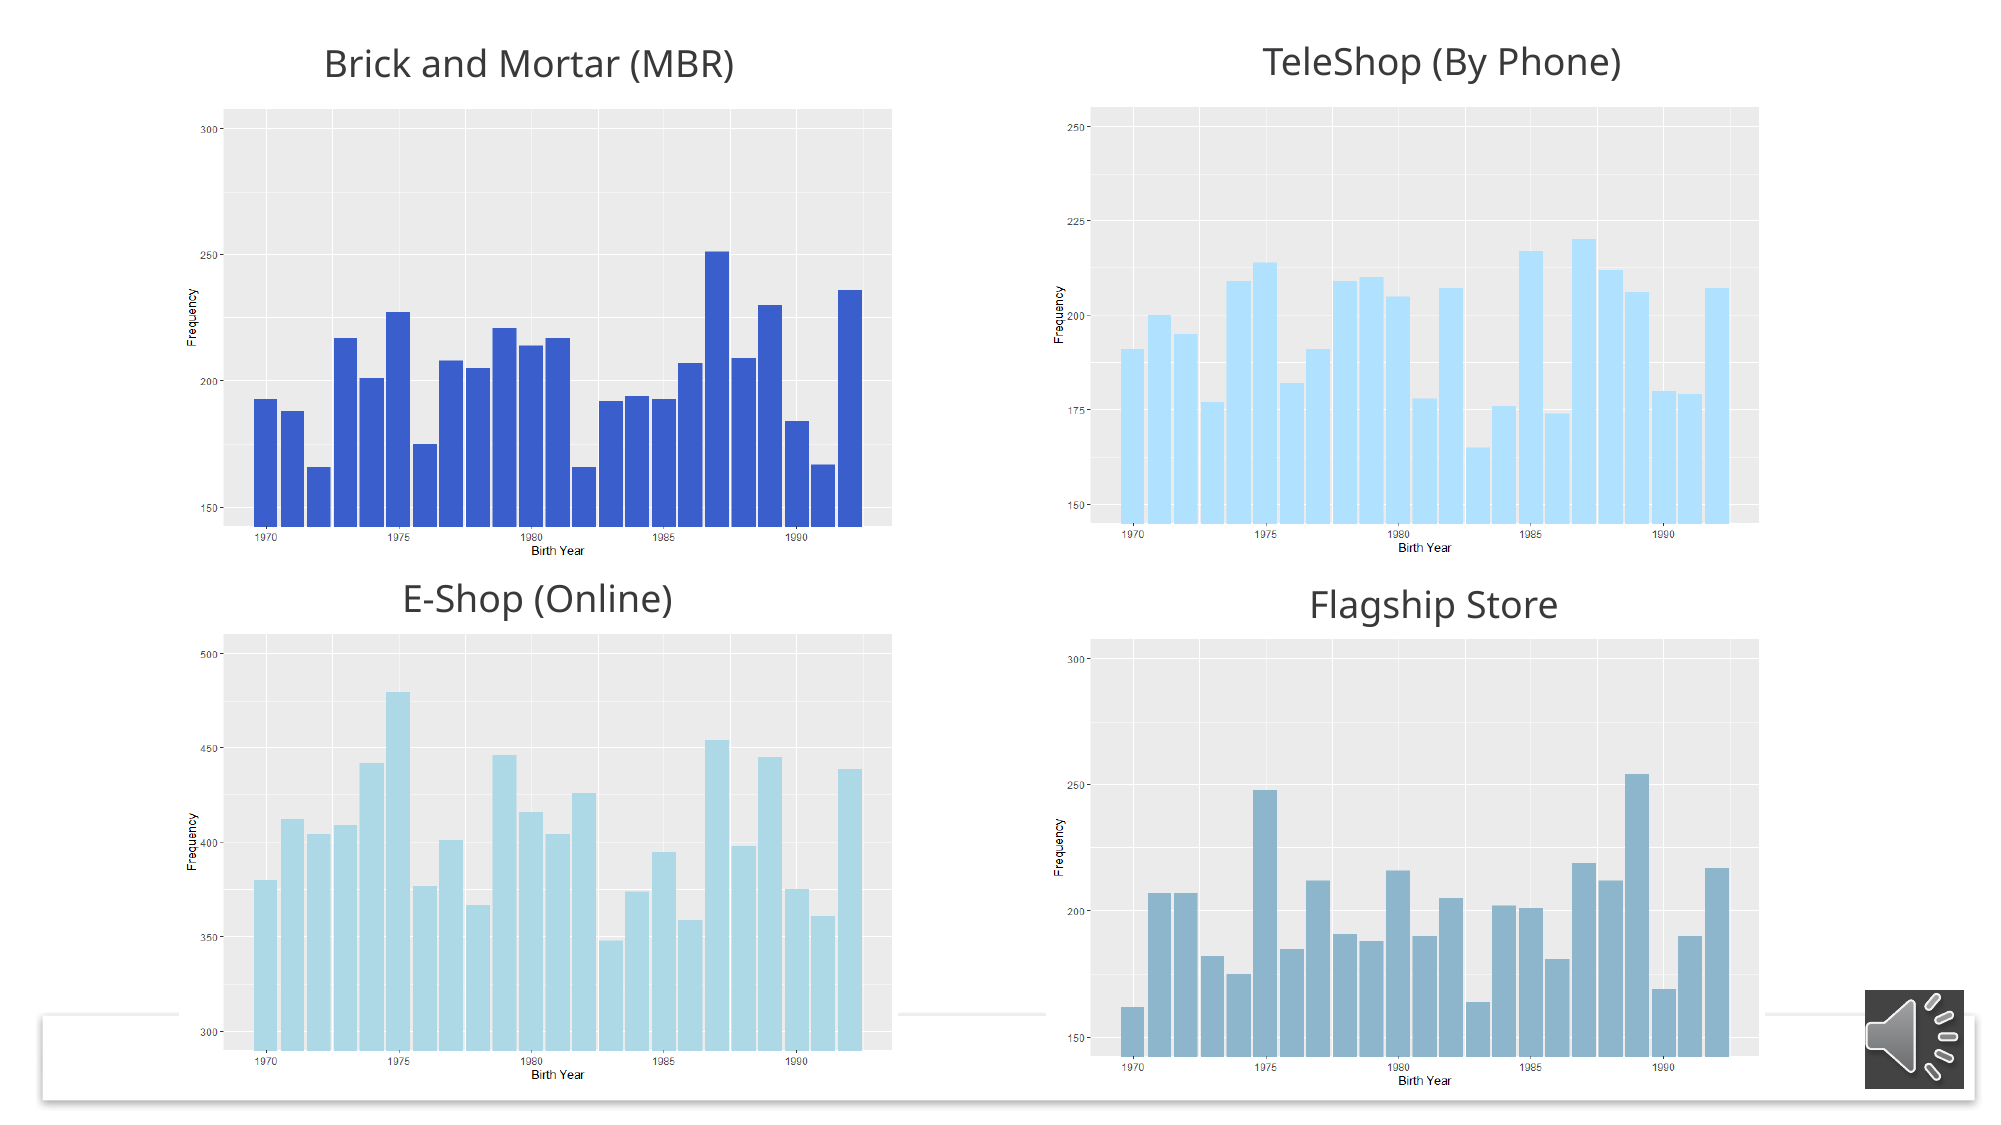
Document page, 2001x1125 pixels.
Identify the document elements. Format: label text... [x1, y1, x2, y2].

picture [179, 103, 899, 563]
picture [1046, 633, 1765, 1093]
text_box Brick and Mortar (MBR) [308, 32, 769, 92]
picture [1046, 100, 1765, 560]
text_box TeleShop (By Phone) [1247, 30, 1644, 91]
picture [1864, 989, 1965, 1090]
picture [179, 628, 899, 1088]
text_box E-Shop (Online) [387, 571, 691, 626]
text_box Flagship Store [1294, 573, 1598, 632]
text_box [42, 1015, 1049, 1101]
text_box [1763, 1015, 1975, 1101]
